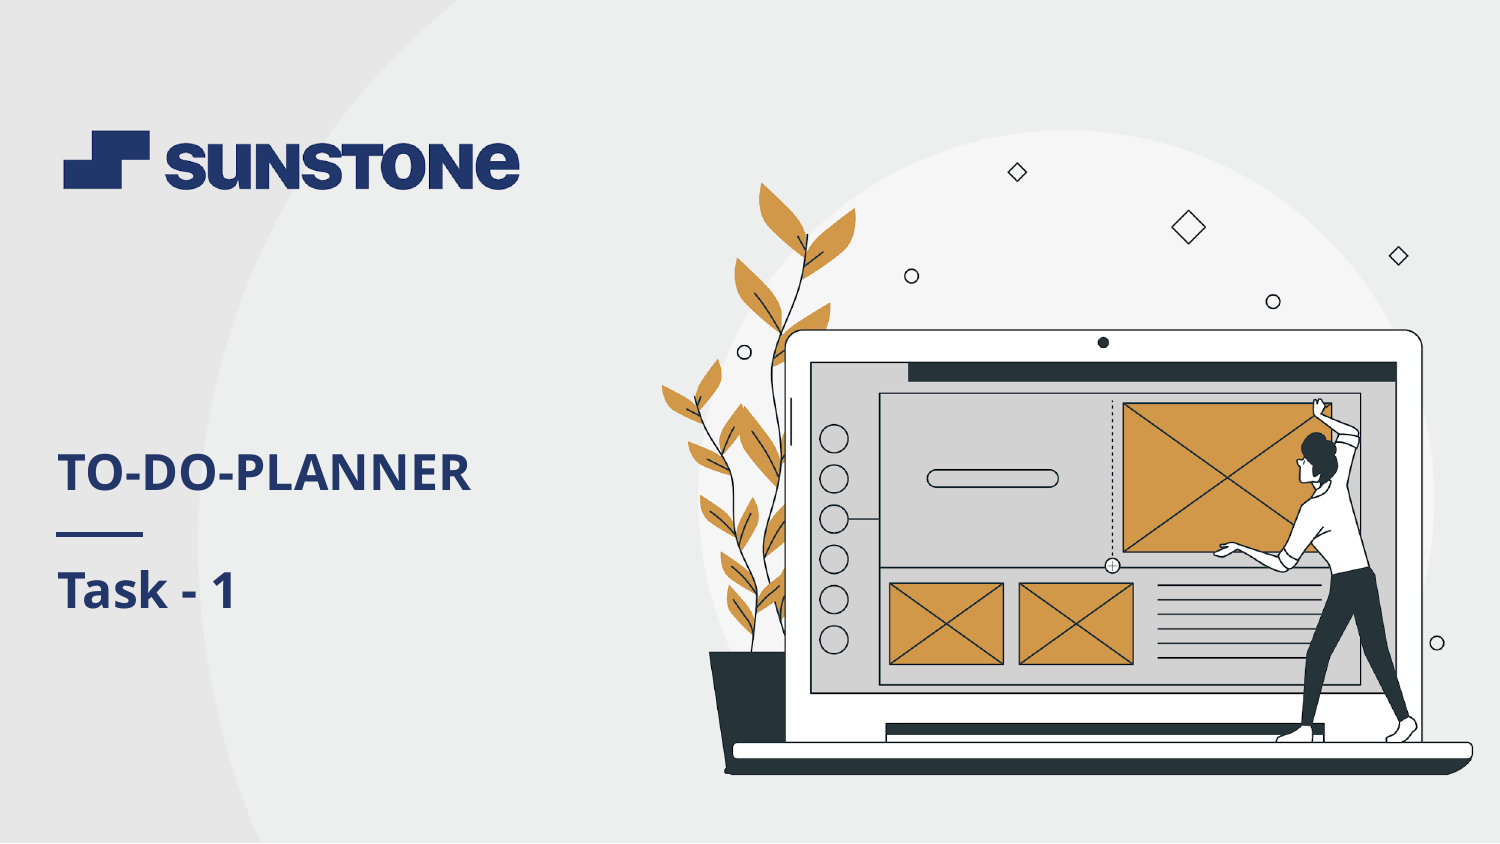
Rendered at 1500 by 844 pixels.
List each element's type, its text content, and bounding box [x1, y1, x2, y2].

picture [0, 0, 1500, 843]
list TO-DO-PLANNER [42, 433, 649, 506]
list Task - 1 [42, 551, 649, 624]
